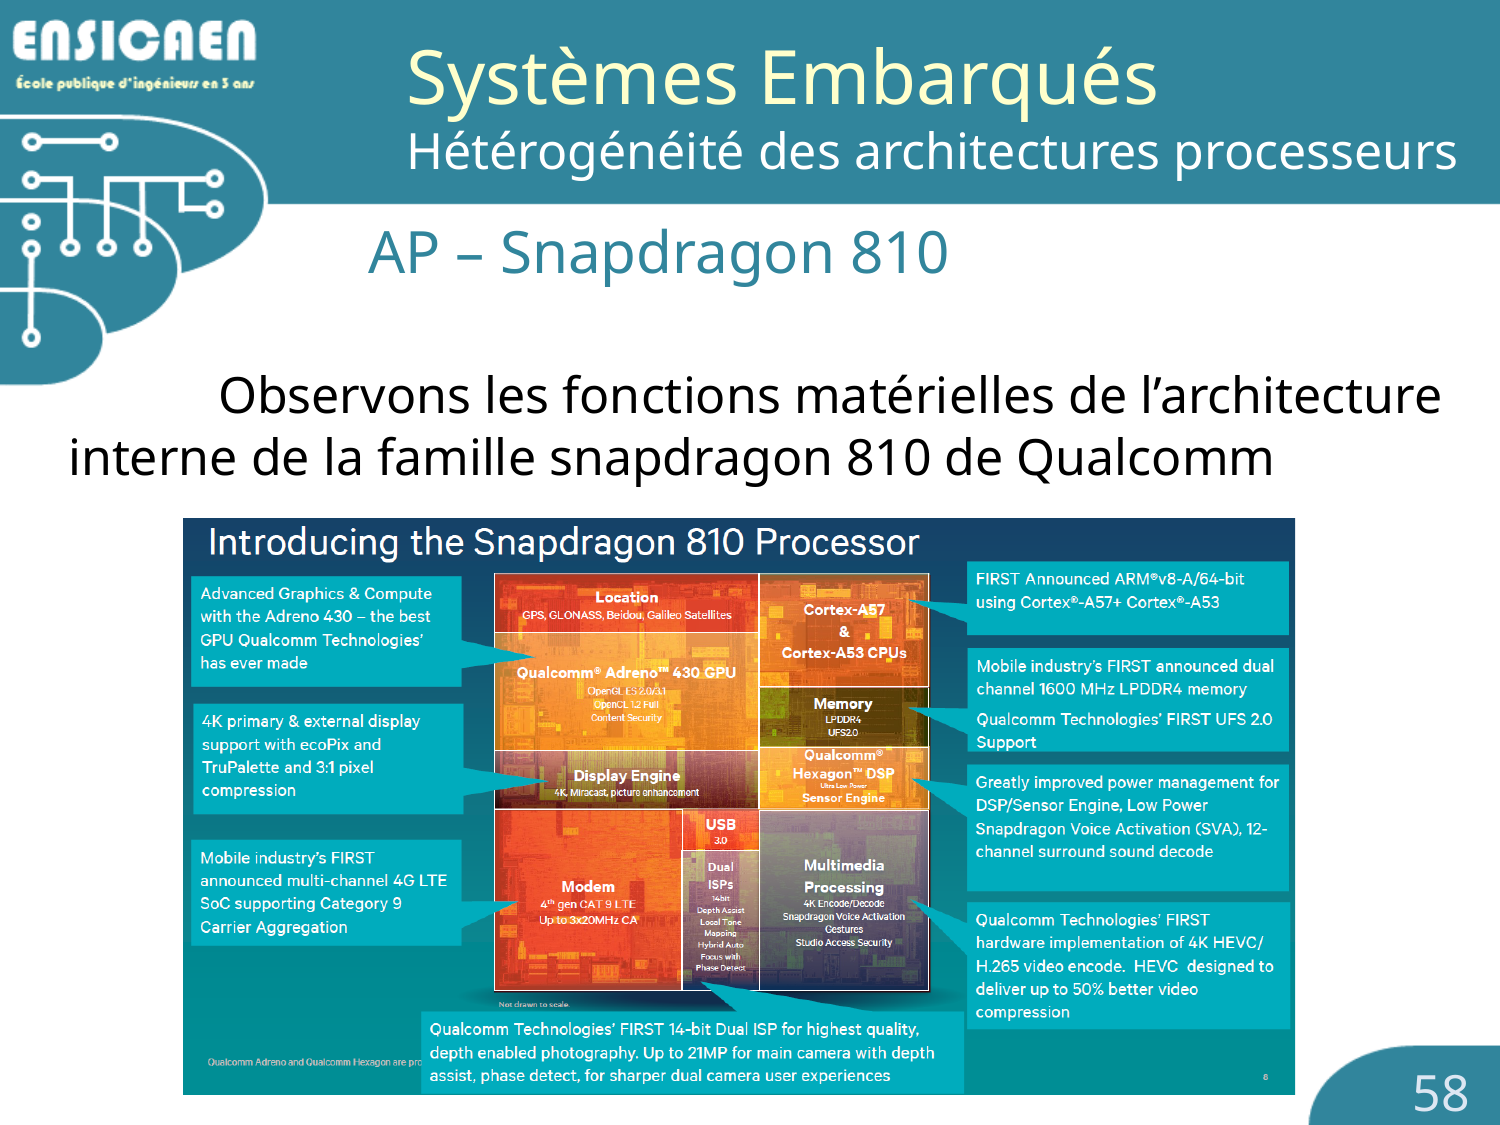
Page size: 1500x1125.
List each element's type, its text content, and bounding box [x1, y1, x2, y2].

slide_number 58 [1396, 1065, 1498, 1125]
picture [0, 0, 1500, 1125]
text_box AP – Snapdragon 810 Observons les fonctions matérielles de l’architecture interne de la famille snapdragon 810 de Qualcomm [53, 208, 1500, 504]
title Systèmes Embarqués Hétérogénéité des architectures processeurs [391, 0, 1500, 209]
